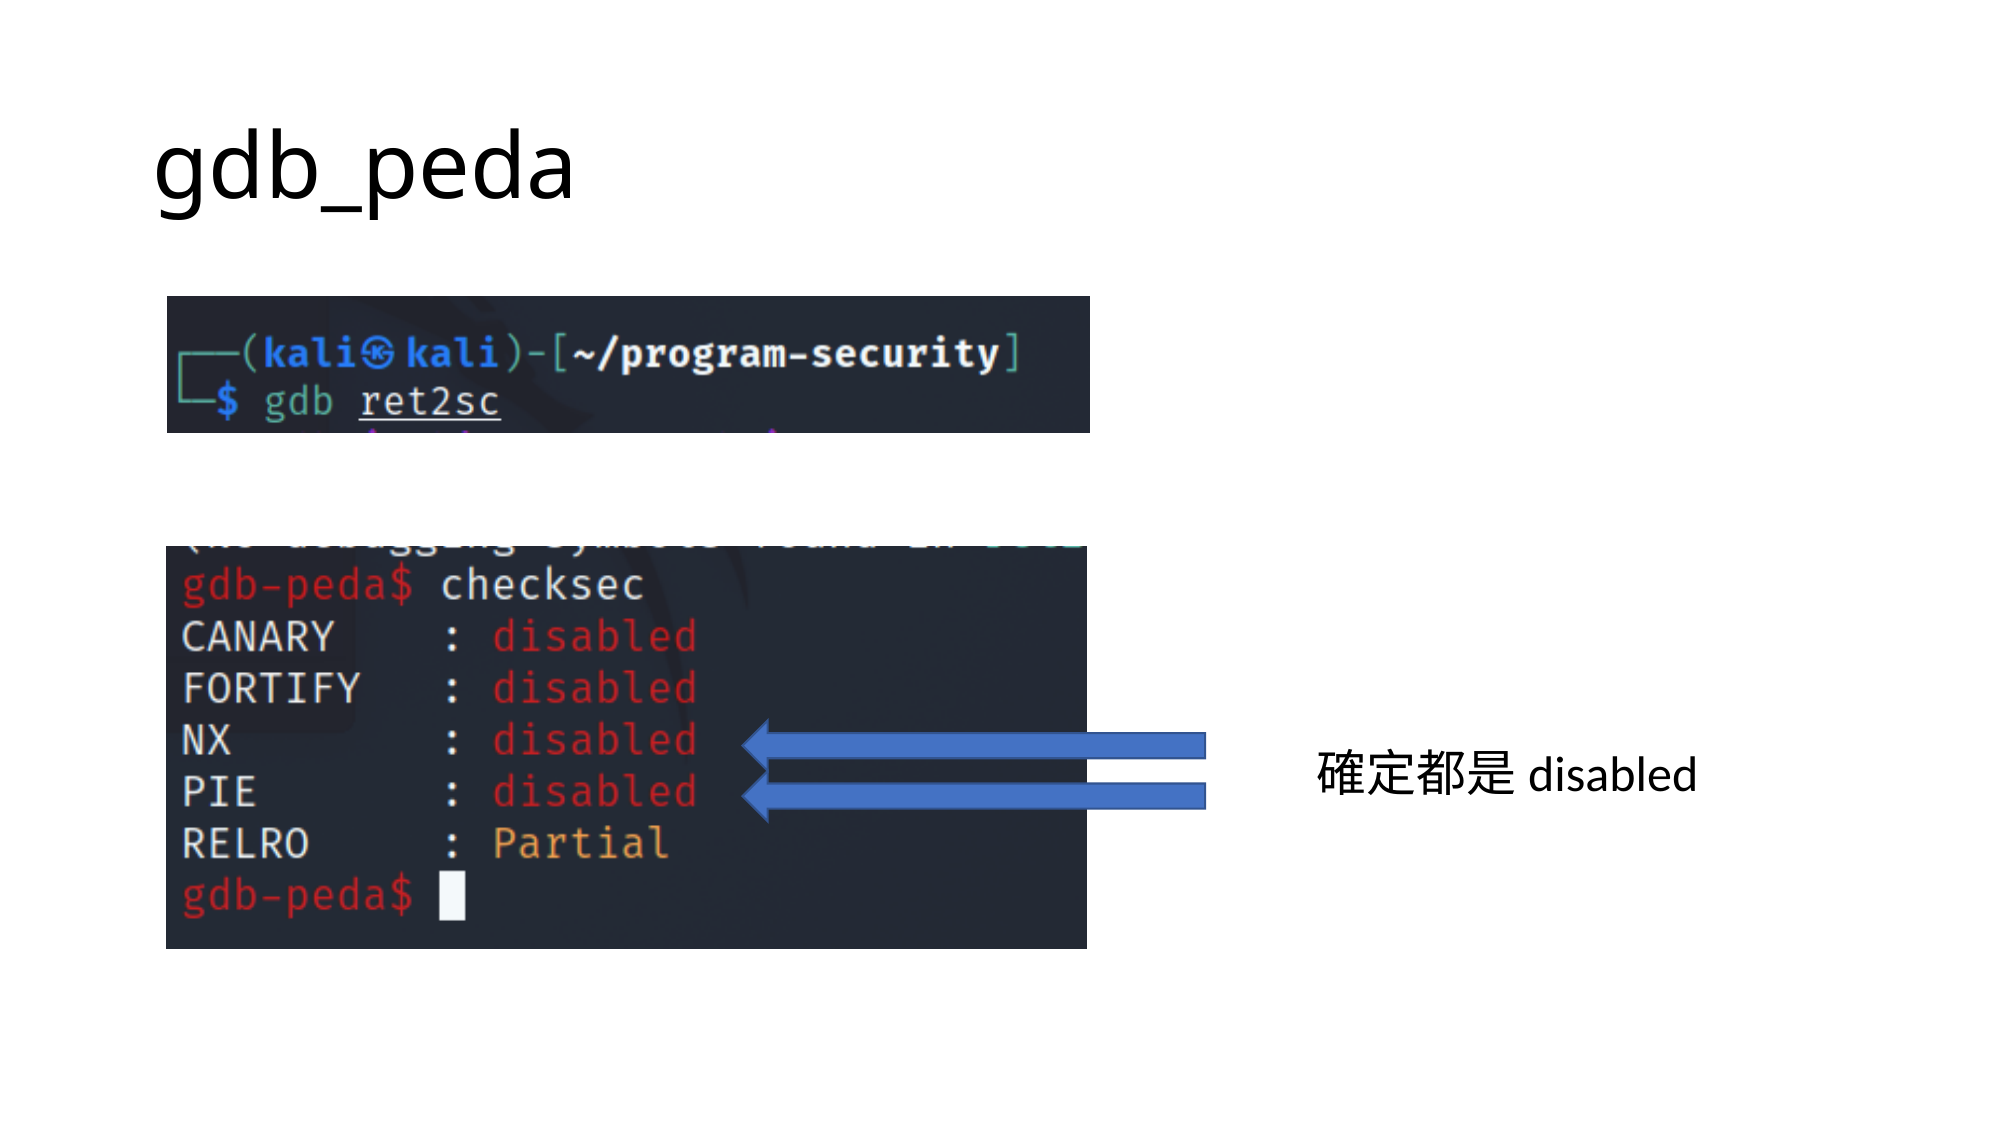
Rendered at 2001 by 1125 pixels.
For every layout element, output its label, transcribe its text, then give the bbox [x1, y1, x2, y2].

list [167, 296, 1090, 433]
picture [166, 545, 1087, 949]
text_box [1087, 732, 1207, 760]
title gdb_peda [137, 59, 1863, 278]
text_box [1087, 782, 1207, 810]
text_box 確定都是disabled [1301, 733, 1751, 809]
